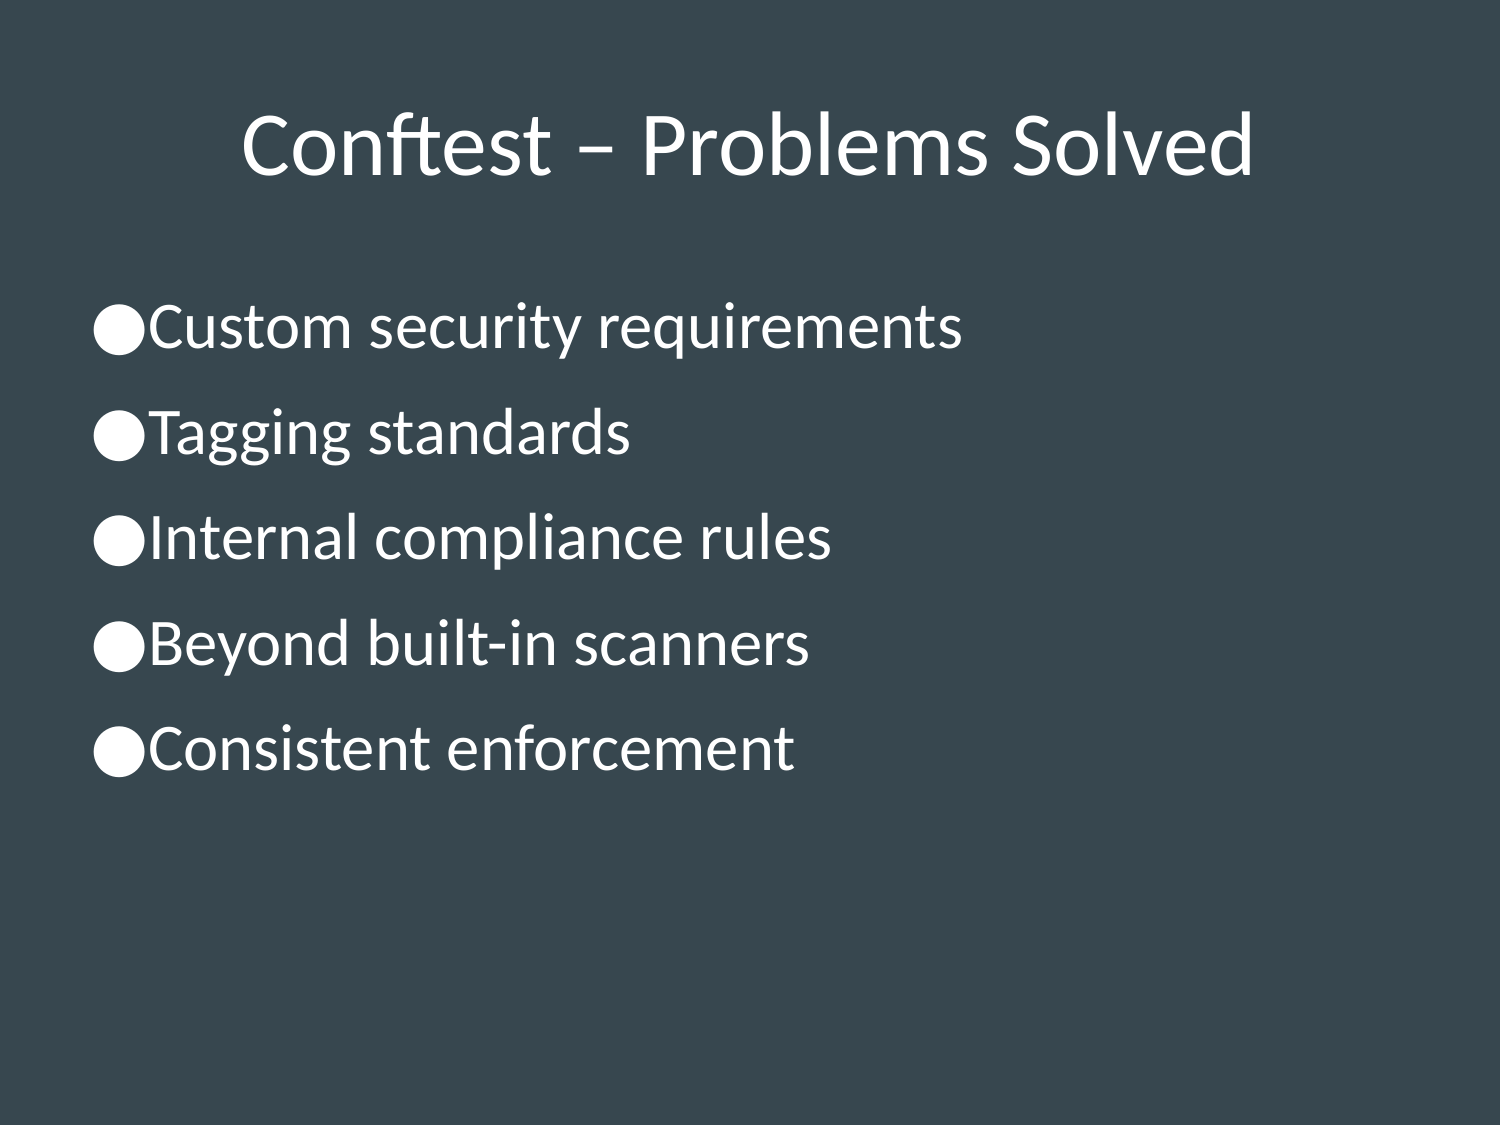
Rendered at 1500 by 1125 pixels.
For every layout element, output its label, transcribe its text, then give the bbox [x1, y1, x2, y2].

title Conftest – Problems Solved [75, 45, 1425, 233]
list Custom security requirements Tagging standards Internal compliance rules Beyond built-in scanners Consistent enforcement [75, 262, 1425, 1005]
